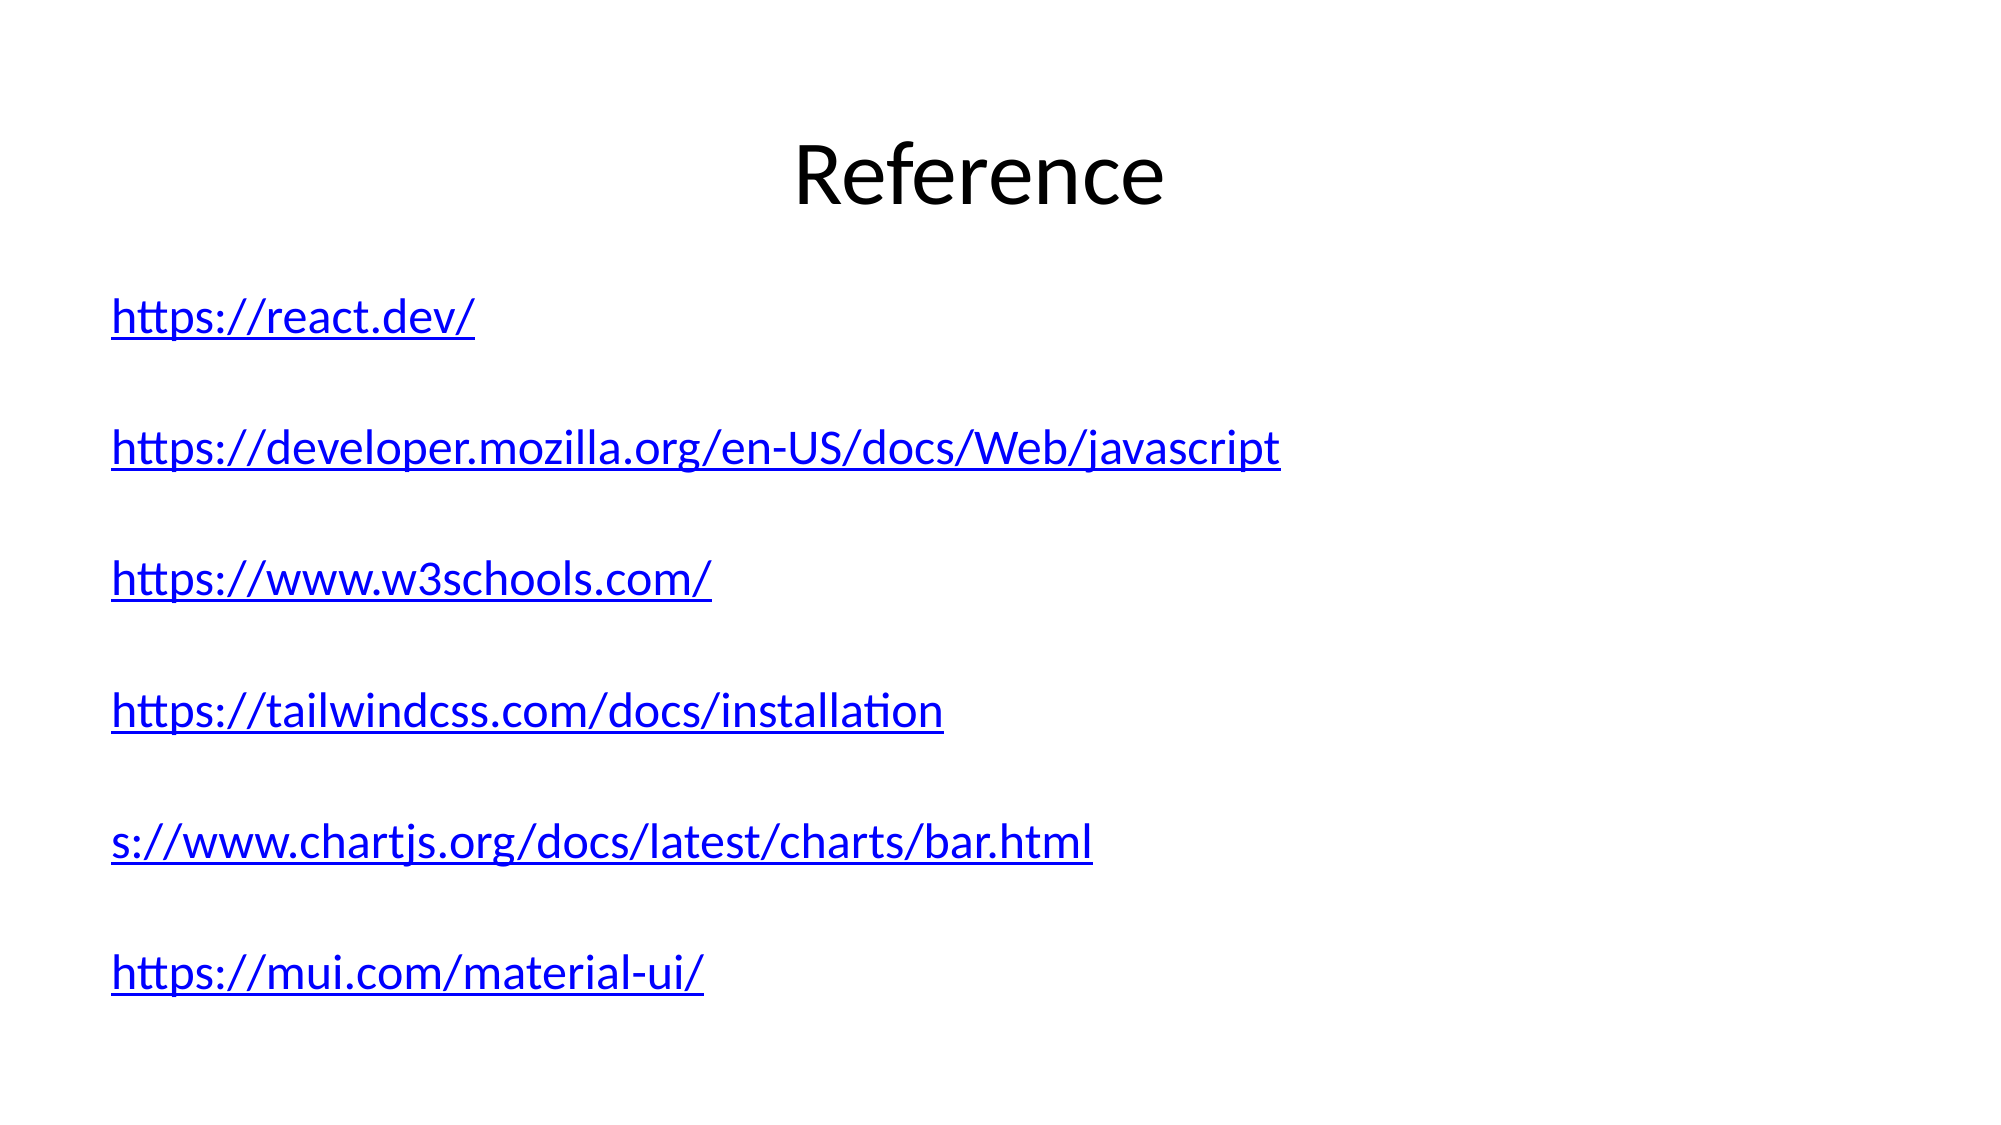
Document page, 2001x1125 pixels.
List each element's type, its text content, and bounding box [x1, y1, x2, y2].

list https://react.dev/ https://developer.mozilla.org/en-US/docs/Web/javascript https://www.w3schools.com/ https://tailwindcss.com/docs/installation s://www.chartjs.org/docs/latest/charts/bar.html https://mui.com/material-ui/ [96, 275, 1967, 1016]
title Reference [176, 60, 1783, 275]
